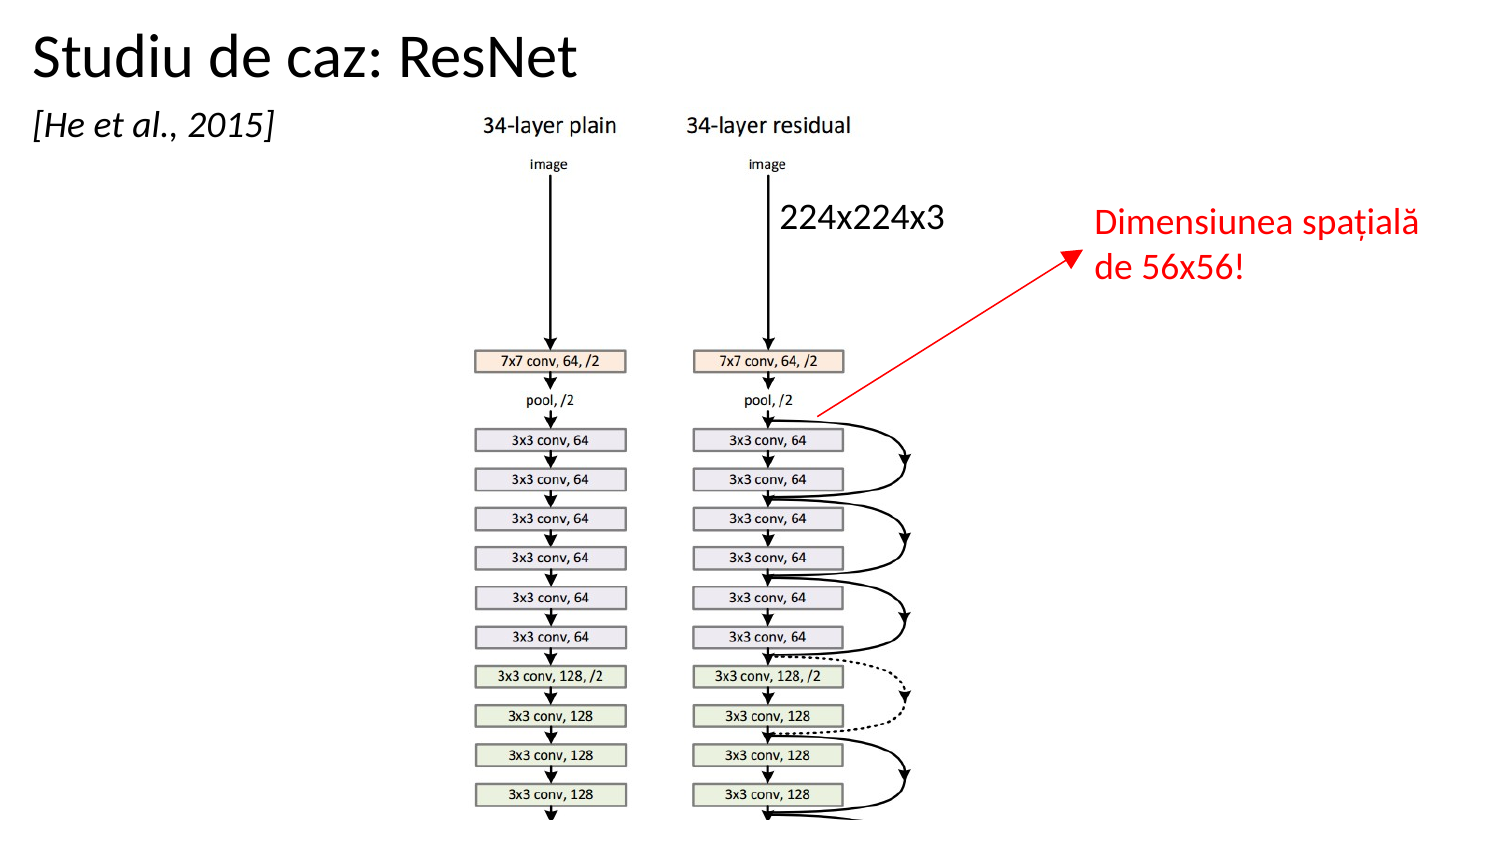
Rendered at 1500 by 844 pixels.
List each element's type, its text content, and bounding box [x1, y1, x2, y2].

text_box Dimensiunea spațială de 56x56! [1079, 181, 1464, 338]
picture [460, 107, 920, 820]
text_box [He et al., 2015] [17, 85, 402, 157]
text_box Studiu de caz: ResNet [17, 0, 765, 163]
text_box 224x224x3 [920, 176, 1017, 248]
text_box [817, 249, 1084, 417]
